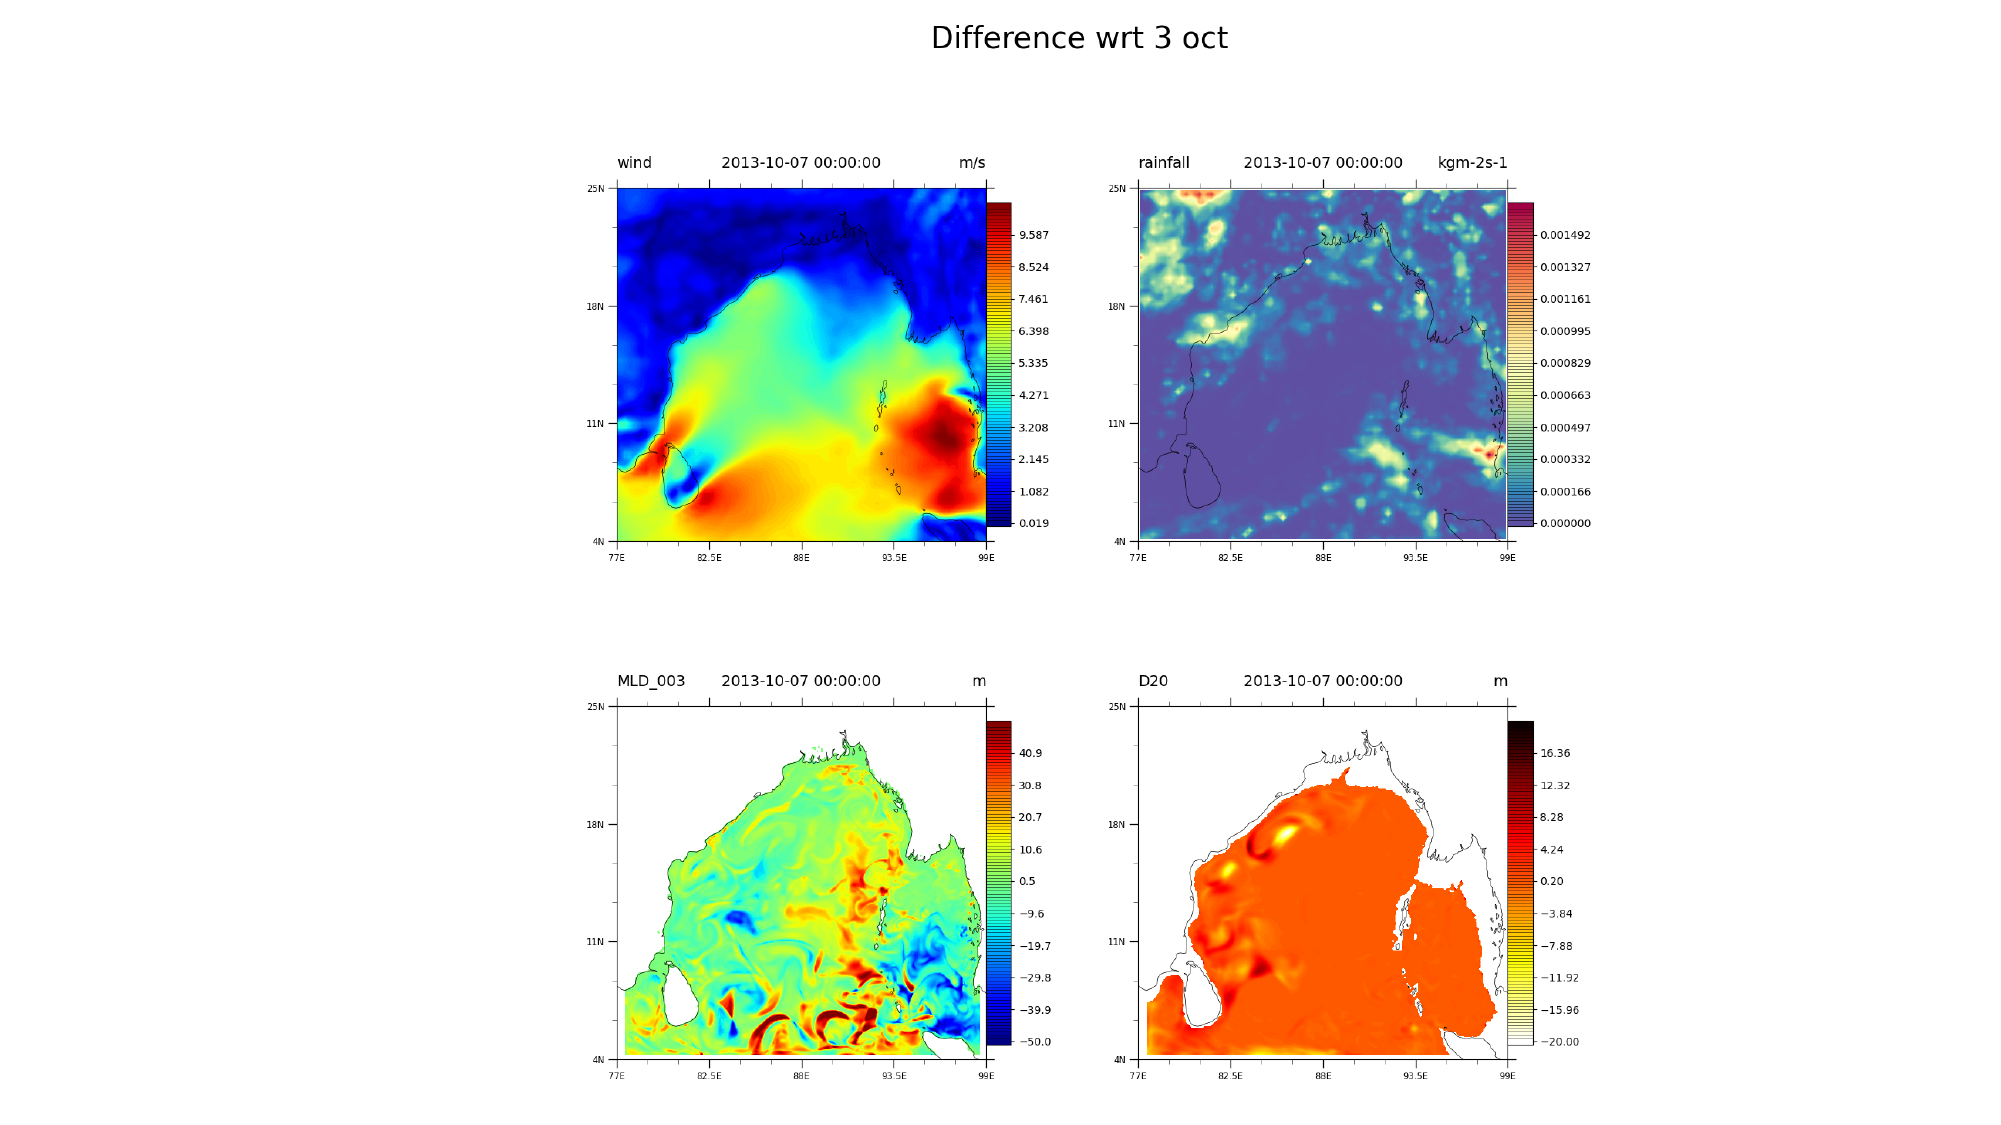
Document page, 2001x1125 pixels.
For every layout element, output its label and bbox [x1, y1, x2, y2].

picture [462, 0, 1696, 1125]
